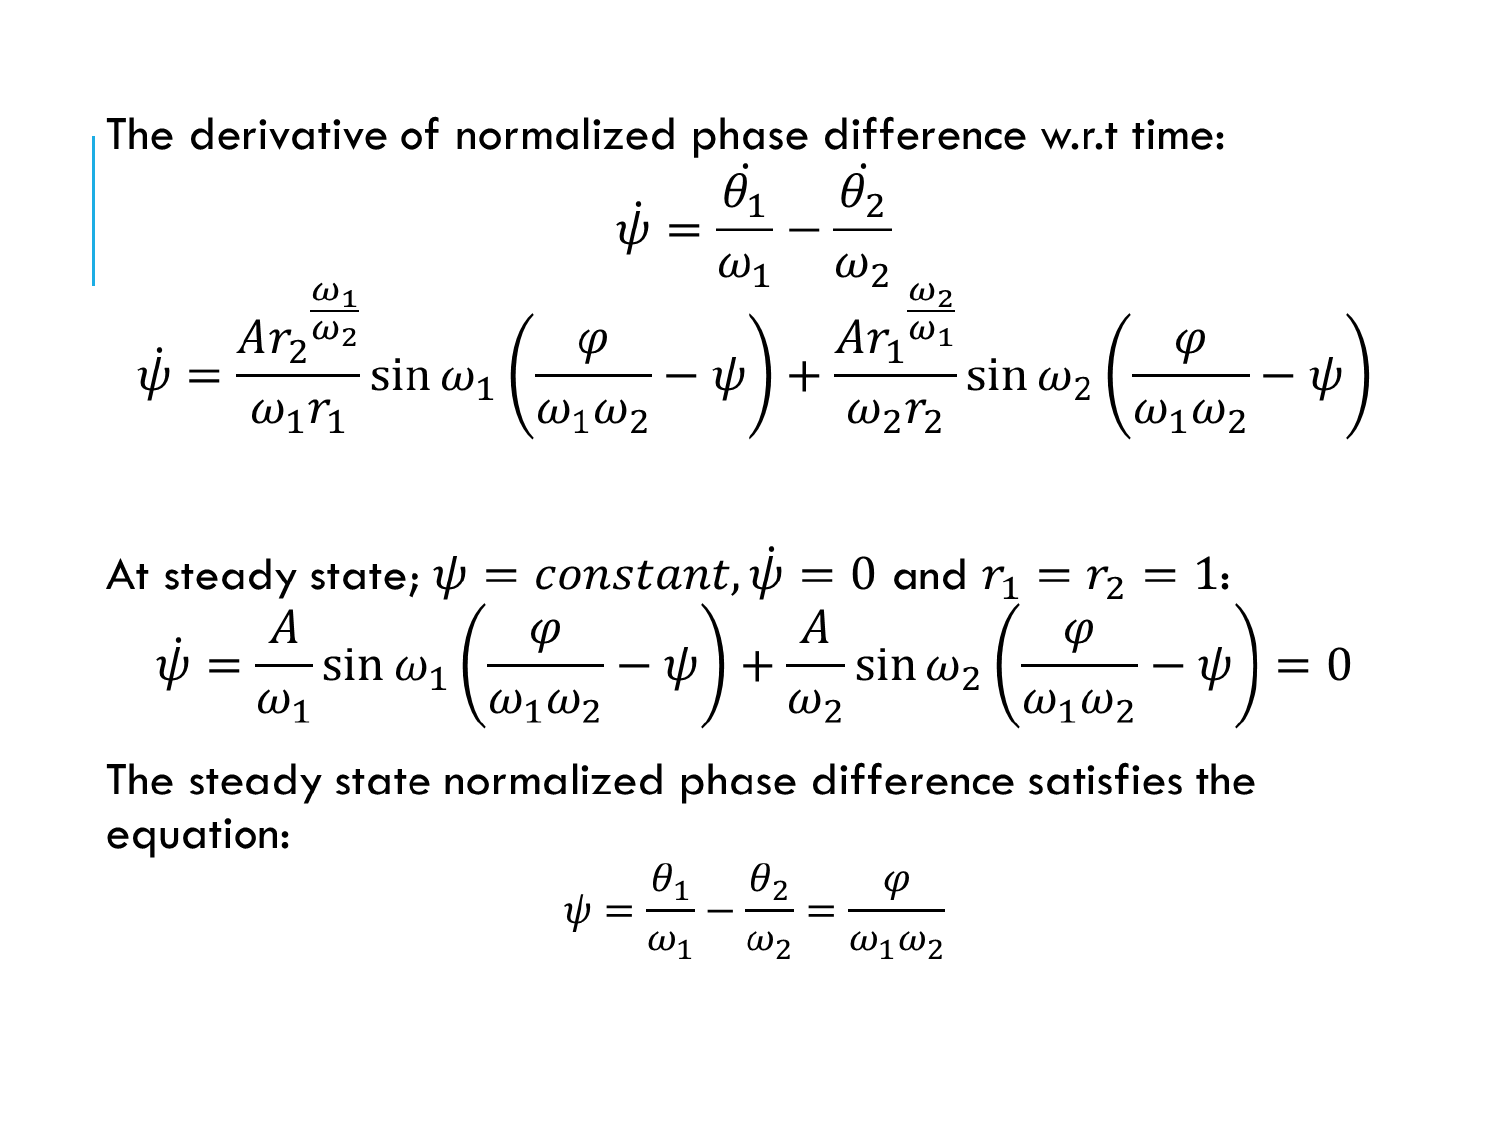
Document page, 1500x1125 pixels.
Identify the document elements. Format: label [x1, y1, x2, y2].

list [75, 87, 1425, 1005]
